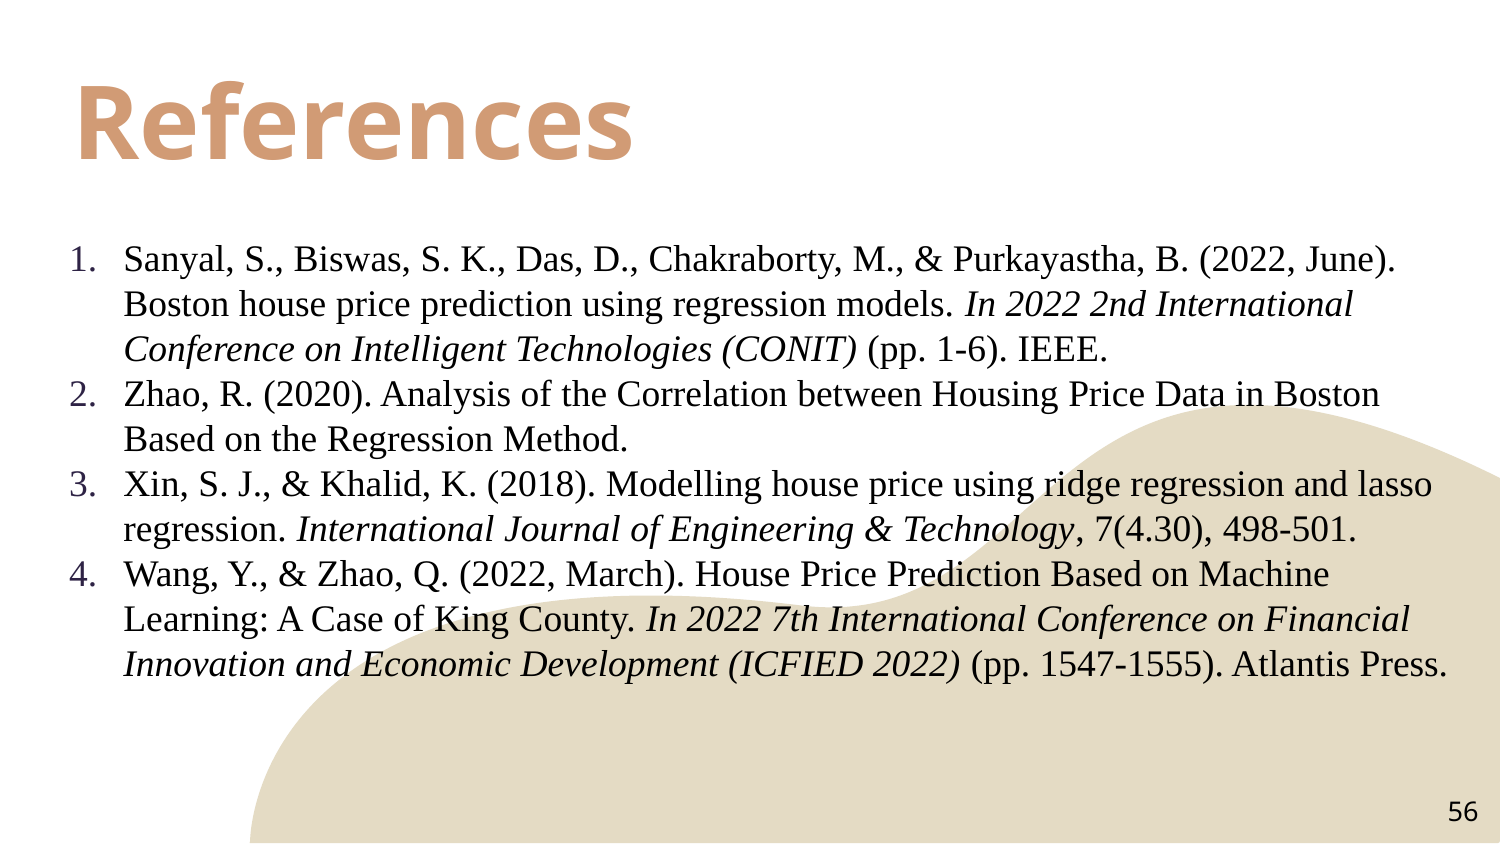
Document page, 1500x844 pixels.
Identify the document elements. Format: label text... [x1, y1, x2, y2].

title References [57, 68, 1248, 170]
slide_number ‹#› [1403, 779, 1494, 844]
list Sanyal, S., Biswas, S. K., Das, D., Chakraborty, M., & Purkayastha, B. (2022, June). Boston house price prediction using regression models. In 2022 2nd International Conference on Intelligent Technologies (CONIT) (pp. 1-6). IEEE. Zhao, R. (2020). Analysis of the Correlation between Housing Price Data in Boston Based on the Regression Method. Xin, S. J., & Khalid, K. (2018). Modelling house price using ridge regression and lasso regression. International Journal of Engineering & Technology, 7(4.30), 498-501. Wang, Y., & Zhao, Q. (2022, March). House Price Prediction Based on Machine Learning: A Case of King County. In 2022 7th International Conference on Financial Innovation and Economic Development (ICFIED 2022) (pp. 1547-1555). Atlantis Press. [33, 219, 1467, 844]
